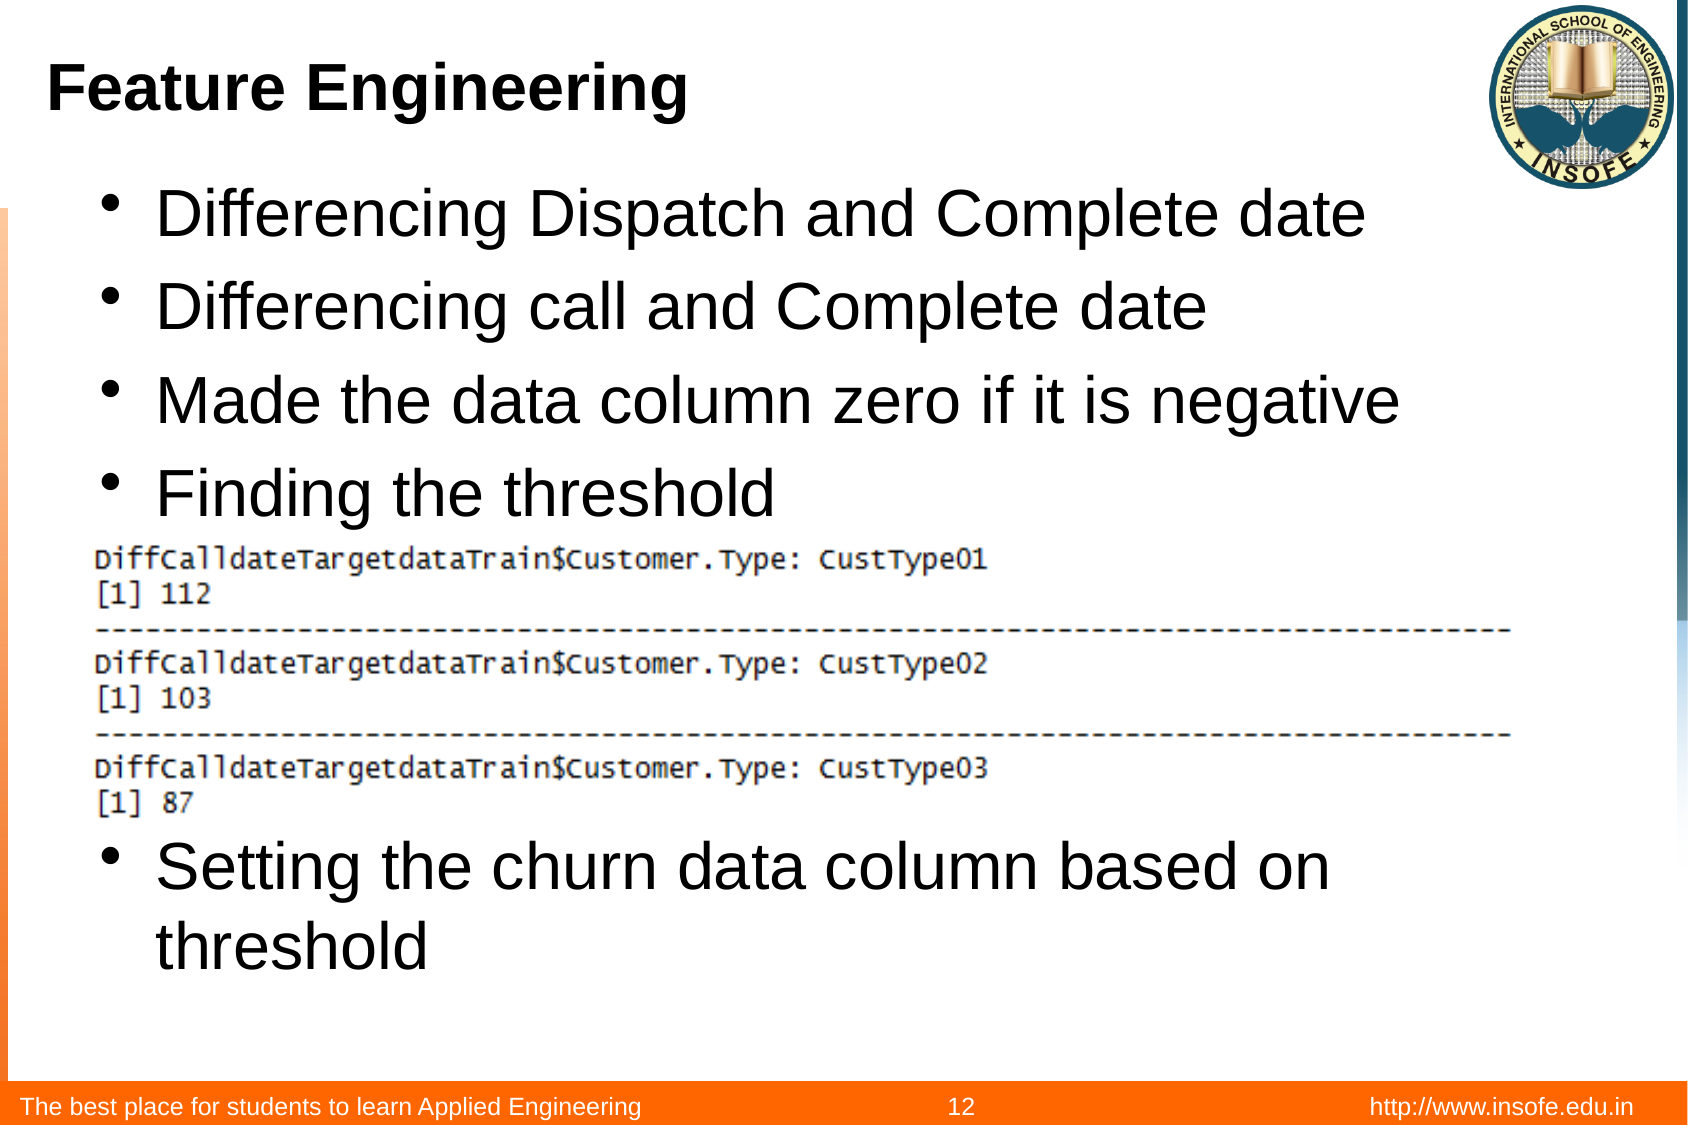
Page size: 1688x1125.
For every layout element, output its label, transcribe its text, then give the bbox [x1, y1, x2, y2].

picture [1489, 5, 1674, 189]
picture [1677, 0, 1688, 866]
picture [0, 208, 8, 1081]
title Feature Engineering [31, 24, 1379, 143]
picture [84, 537, 1548, 840]
list Differencing Dispatch and Complete date Differencing call and Complete date Made the data column zero if it is negative Finding the threshold Setting the churn data column based on threshold [84, 162, 1604, 1005]
